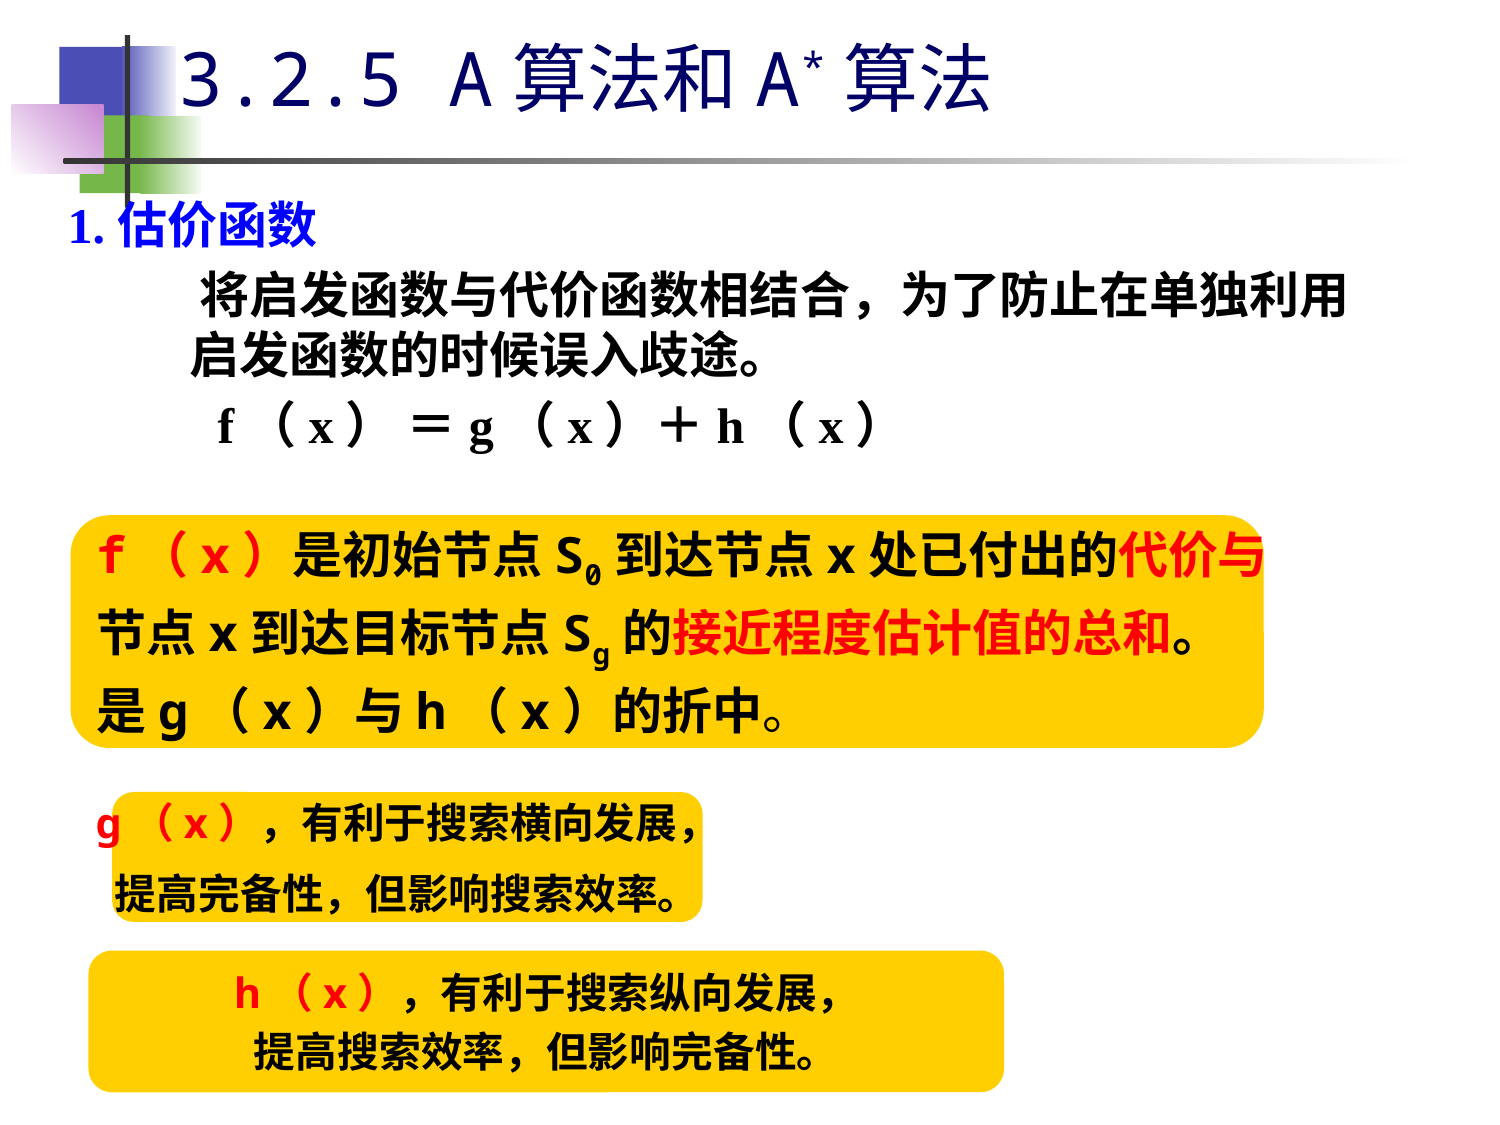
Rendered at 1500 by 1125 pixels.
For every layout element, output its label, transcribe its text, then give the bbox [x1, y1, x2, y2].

title 3.2.5 A算法和A*算法 [164, 6, 1443, 129]
text_box 1.估价函数 将启发函数与代价函数相结合，为了防止在单独利用启发函数的时候误入歧途。 f（x） ＝g（x）＋h（x） [53, 185, 1388, 1008]
text_box h（x），有利于搜索纵向发展， 提高搜索效率，但影响完备性。 [88, 950, 1005, 1093]
text_box g（x），有利于搜索横向发展， 提高完备性，但影响搜索效率。 [112, 791, 703, 922]
text_box f（x）是初始节点S0到达节点x处已付出的代价与 节点x到达目标节点Sg的接近程度估计值的总和。 是g（x）与h（x）的折中。 [70, 515, 1264, 748]
